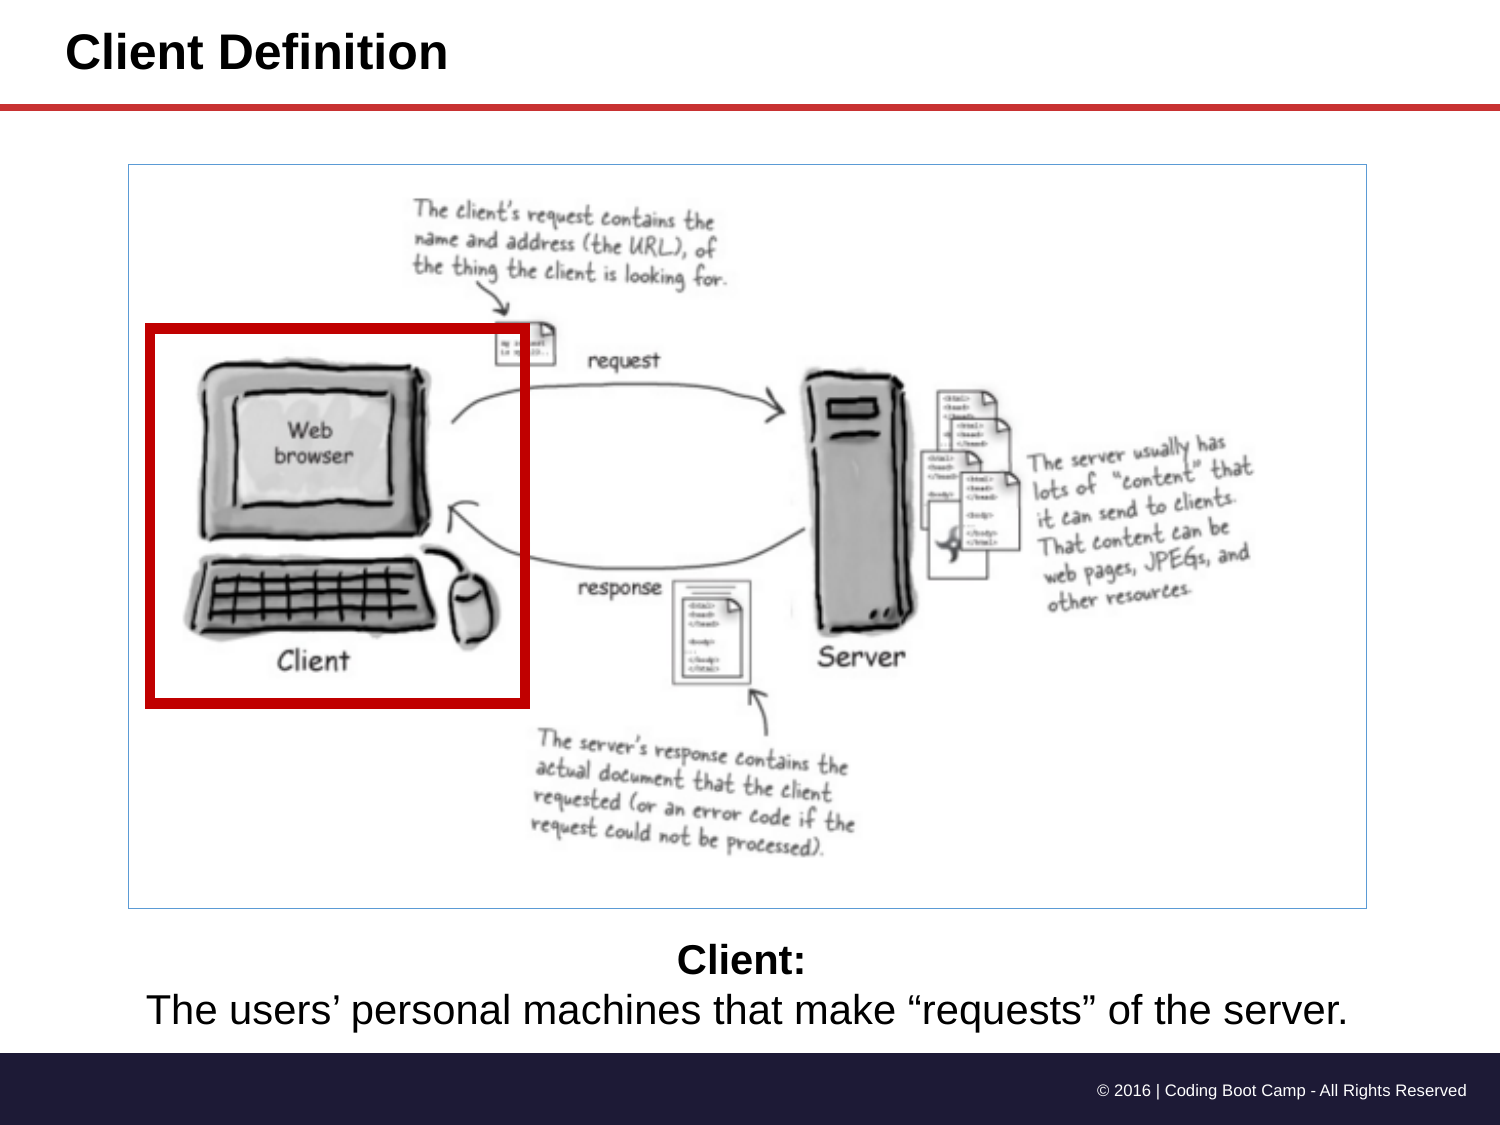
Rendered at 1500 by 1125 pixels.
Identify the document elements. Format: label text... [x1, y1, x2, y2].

title Client Definition [50, 0, 948, 108]
picture [128, 164, 1367, 909]
text_box Client: The users’ personal machines that make “requests” of the server. [72, 924, 1423, 1049]
